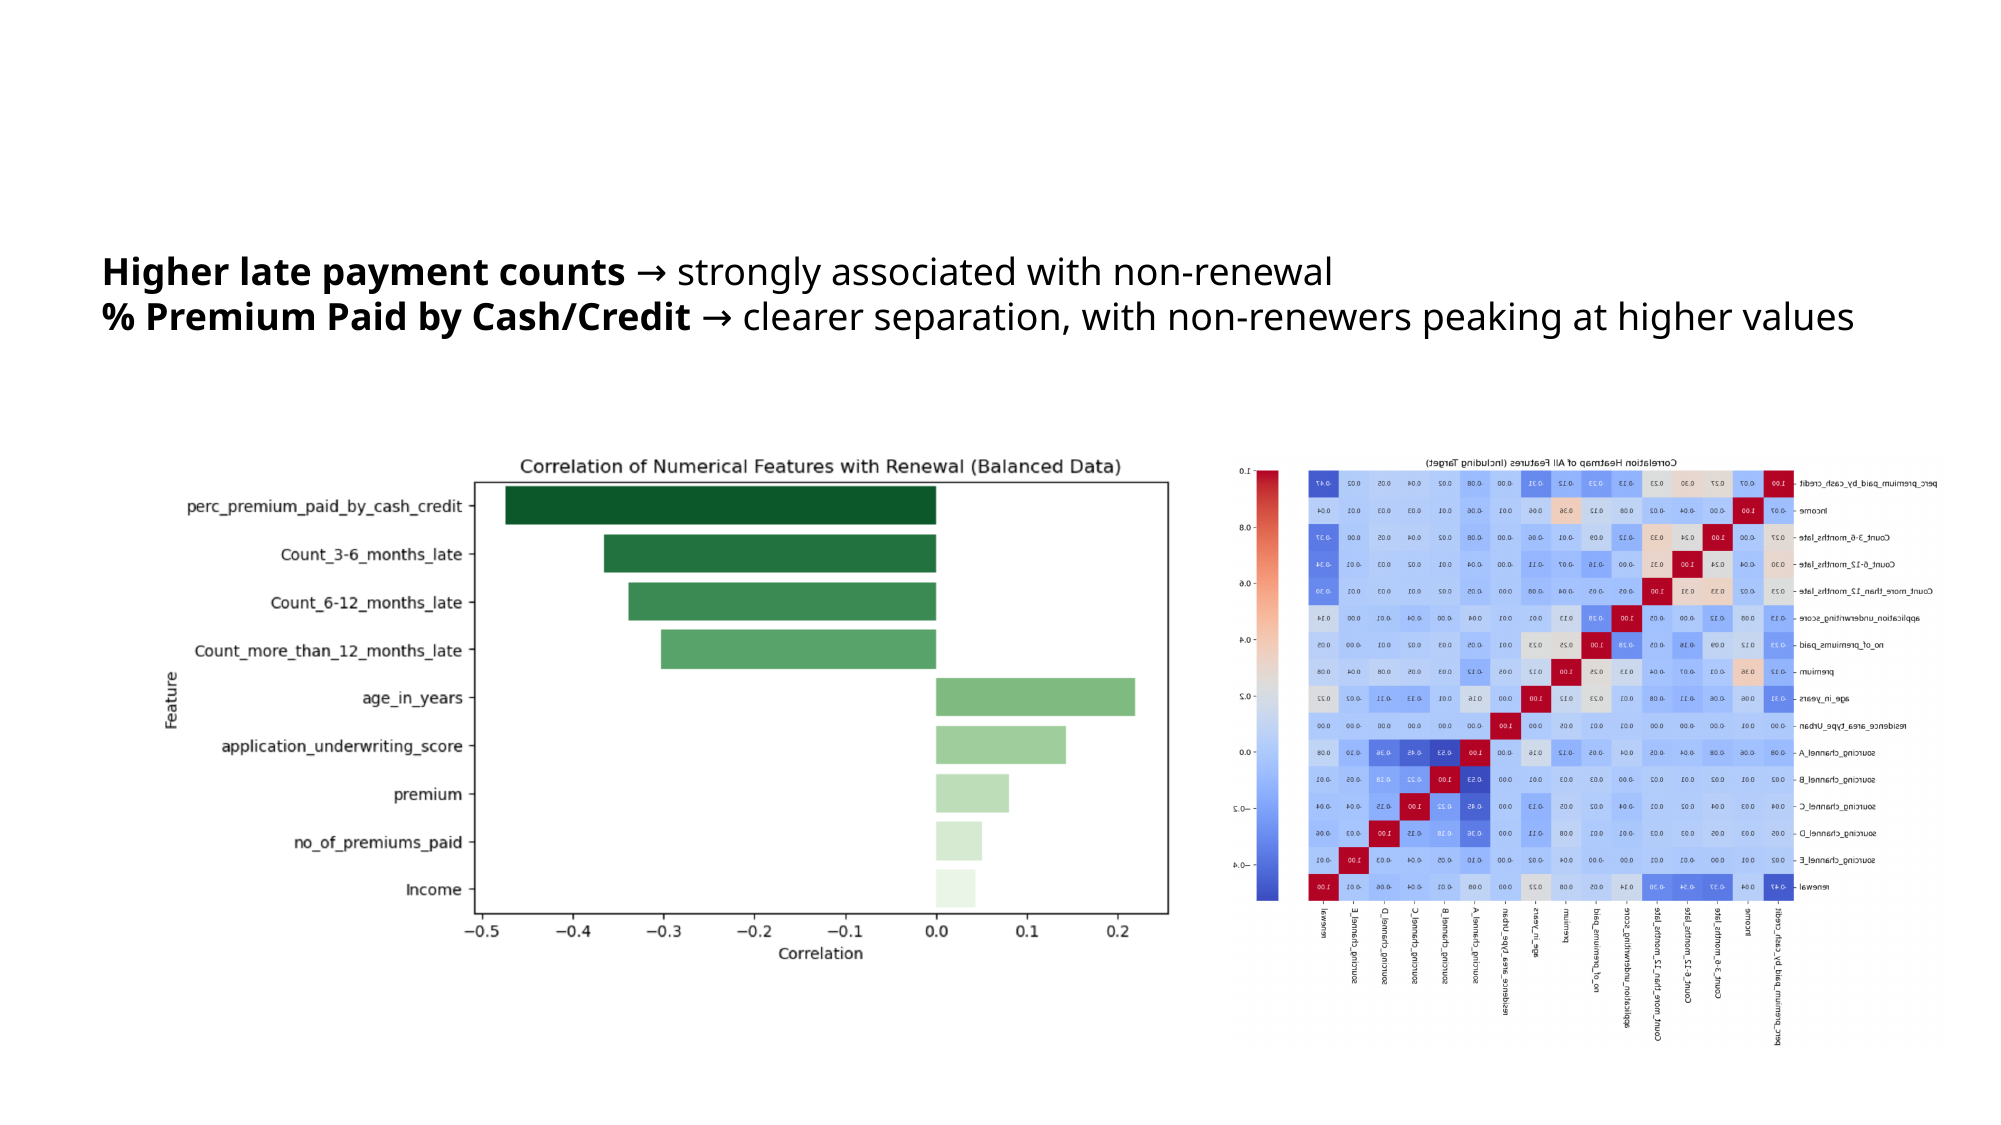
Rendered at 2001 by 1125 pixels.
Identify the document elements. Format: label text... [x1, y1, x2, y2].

text_box Higher late payment counts → strongly associated with non-renewal % Premium Paid by Cash/Credit → clearer separation, with non-renewers peaking at higher values [11, 240, 1871, 391]
picture [144, 454, 1945, 1054]
